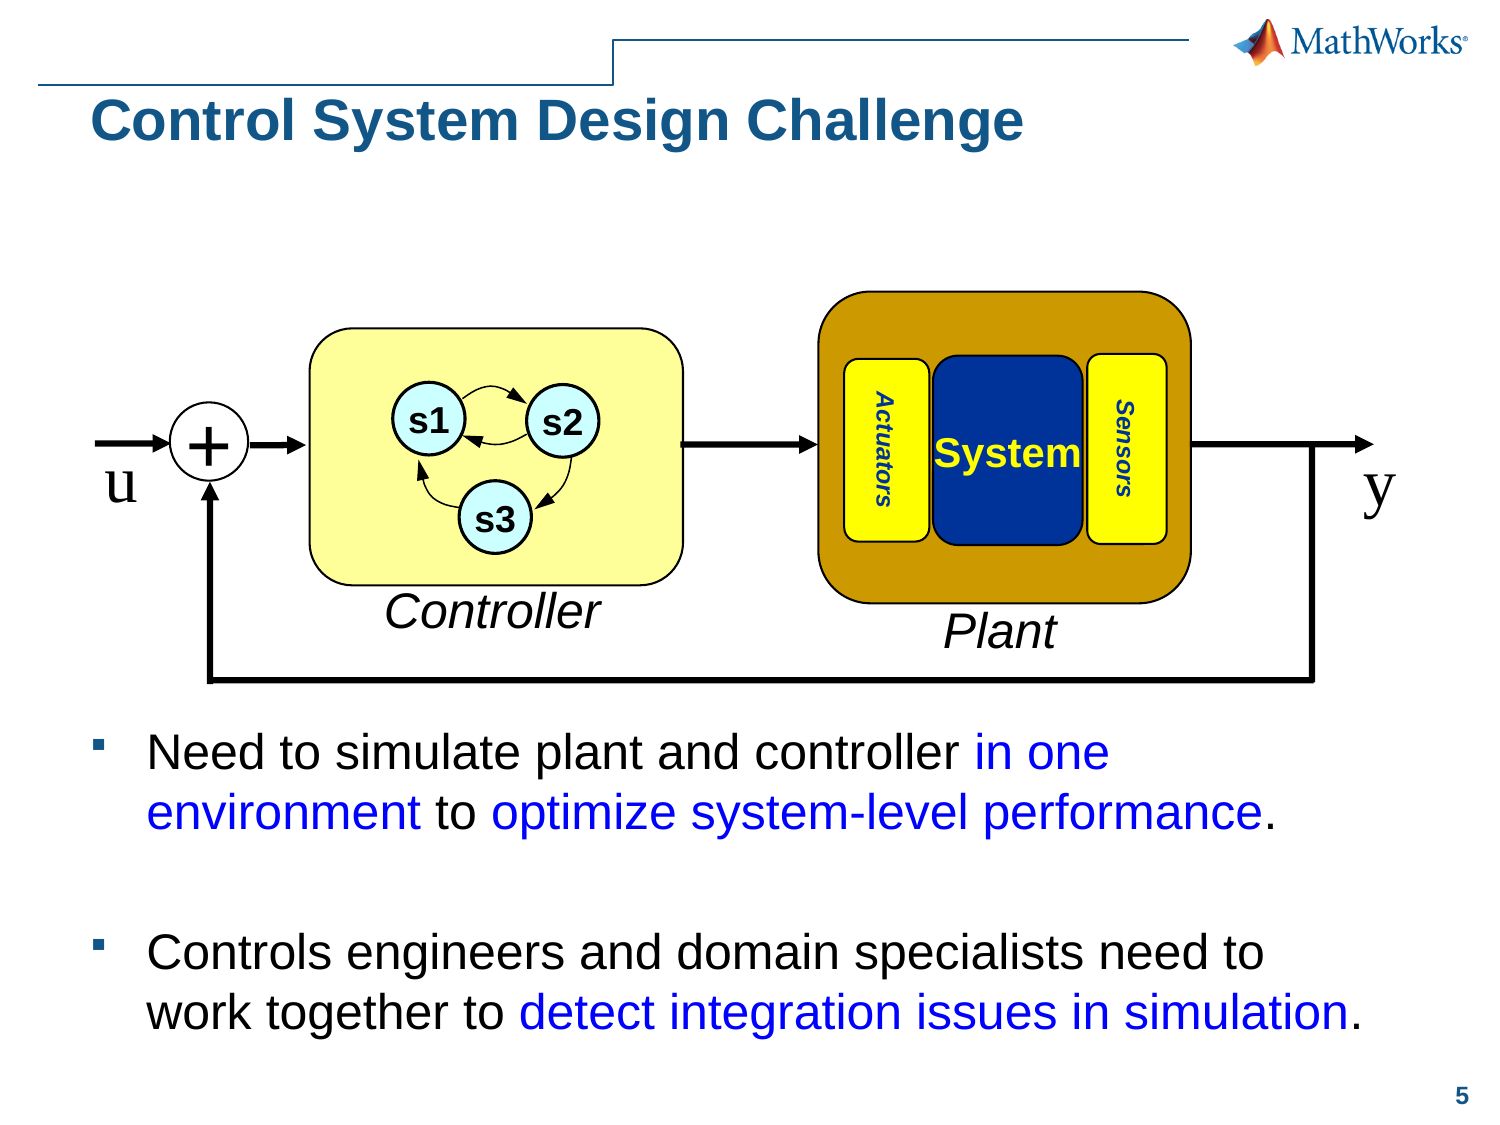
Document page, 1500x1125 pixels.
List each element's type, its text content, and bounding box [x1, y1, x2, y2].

text_box [309, 328, 683, 400]
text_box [1172, 402, 1412, 527]
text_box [392, 381, 600, 554]
list Need to simulate plant and controller in one environment to optimize system-level performance. Controls engineers and domain specialists need to work together to detect integration issues in simulation. [75, 262, 1400, 1025]
title Control System Design Challenge [75, 75, 1400, 238]
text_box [209, 534, 1314, 685]
picture [1226, 7, 1483, 78]
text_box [89, 402, 387, 527]
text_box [605, 402, 838, 527]
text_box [843, 353, 1167, 546]
